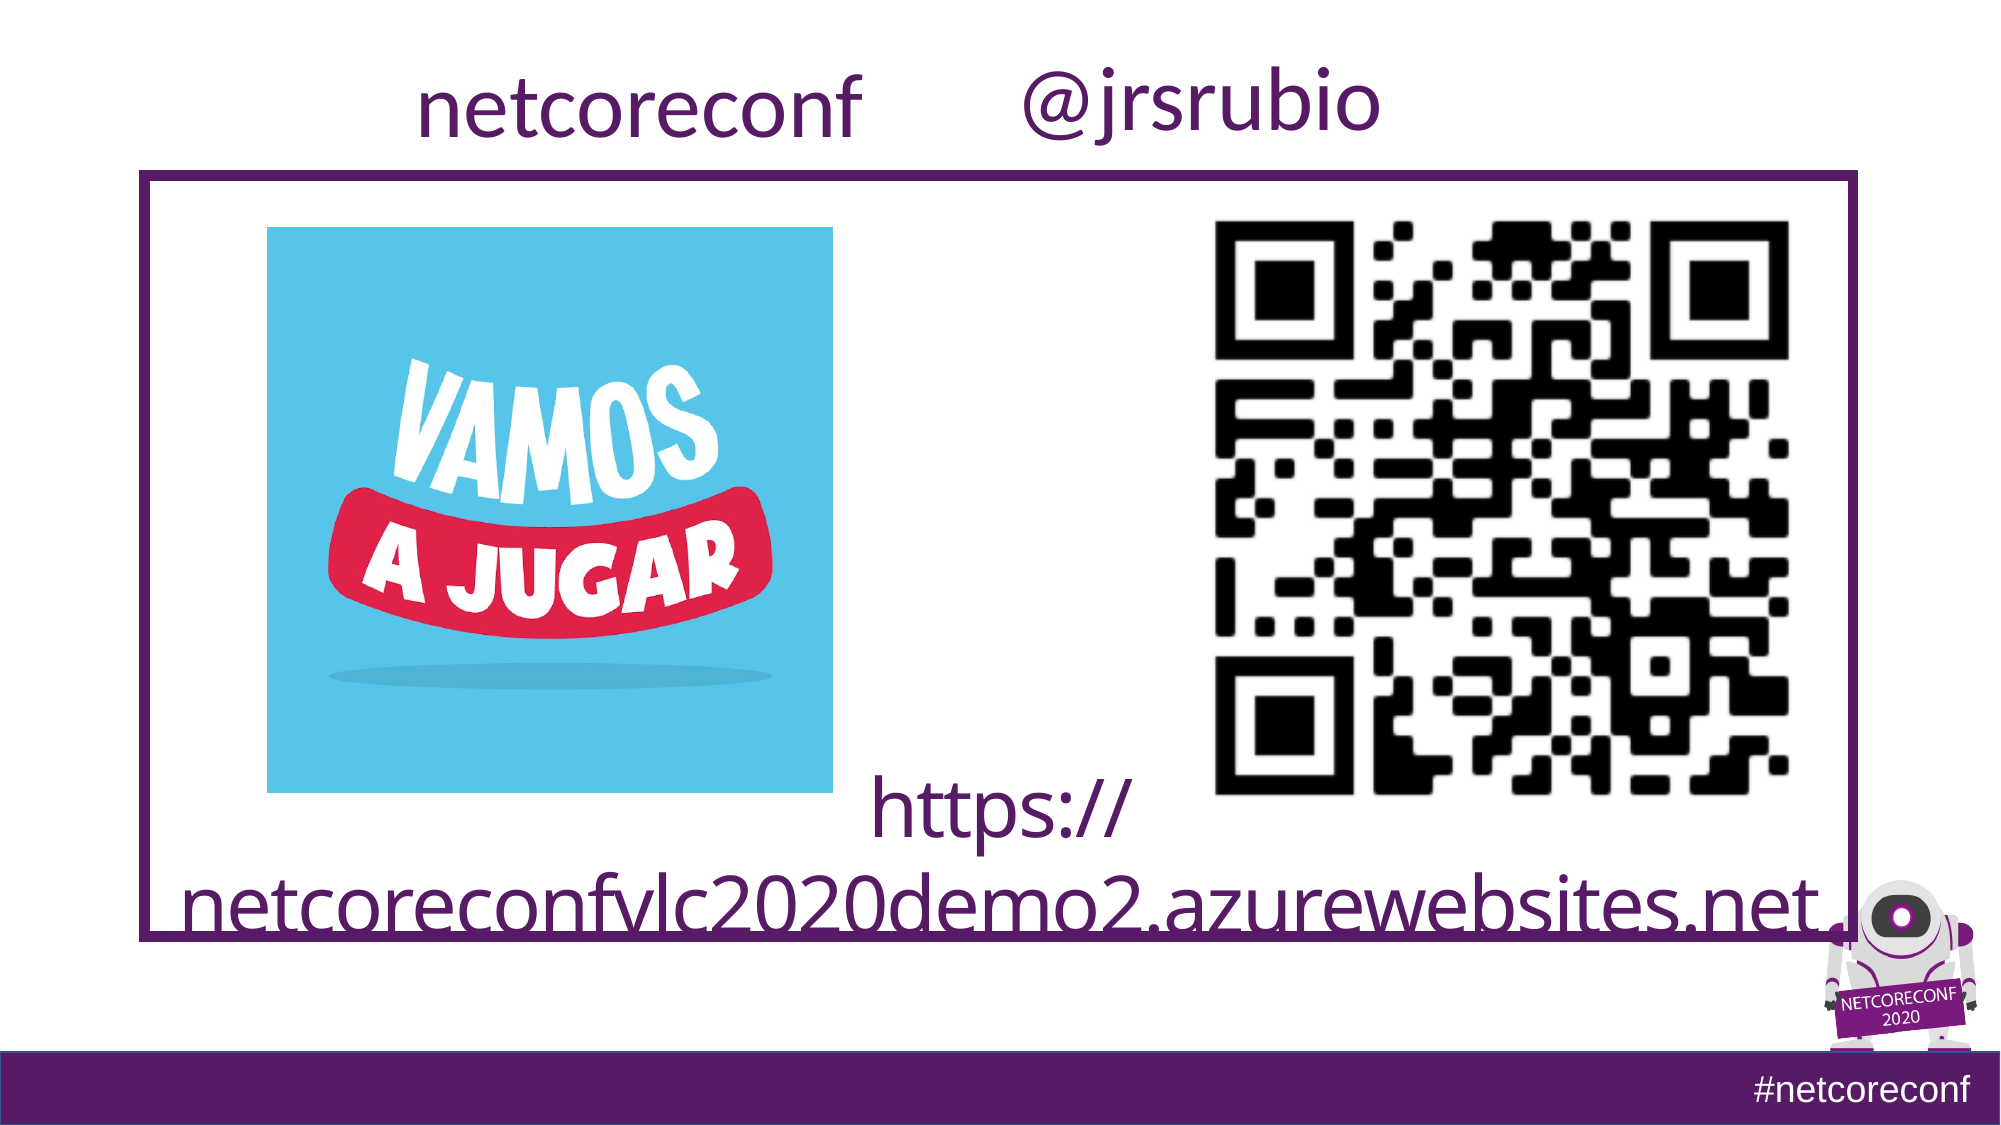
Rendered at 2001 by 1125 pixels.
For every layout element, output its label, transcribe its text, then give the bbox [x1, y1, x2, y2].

text_box [144, 175, 1854, 937]
picture [1824, 880, 1977, 1051]
text_box netcoreconf [401, 38, 880, 163]
text_box https://netcoreconfvlc2020demo2.azurewebsites.net [146, 792, 1853, 914]
picture [1203, 210, 1803, 813]
text_box @jrsrubio [1000, 31, 1399, 157]
picture [267, 227, 833, 793]
